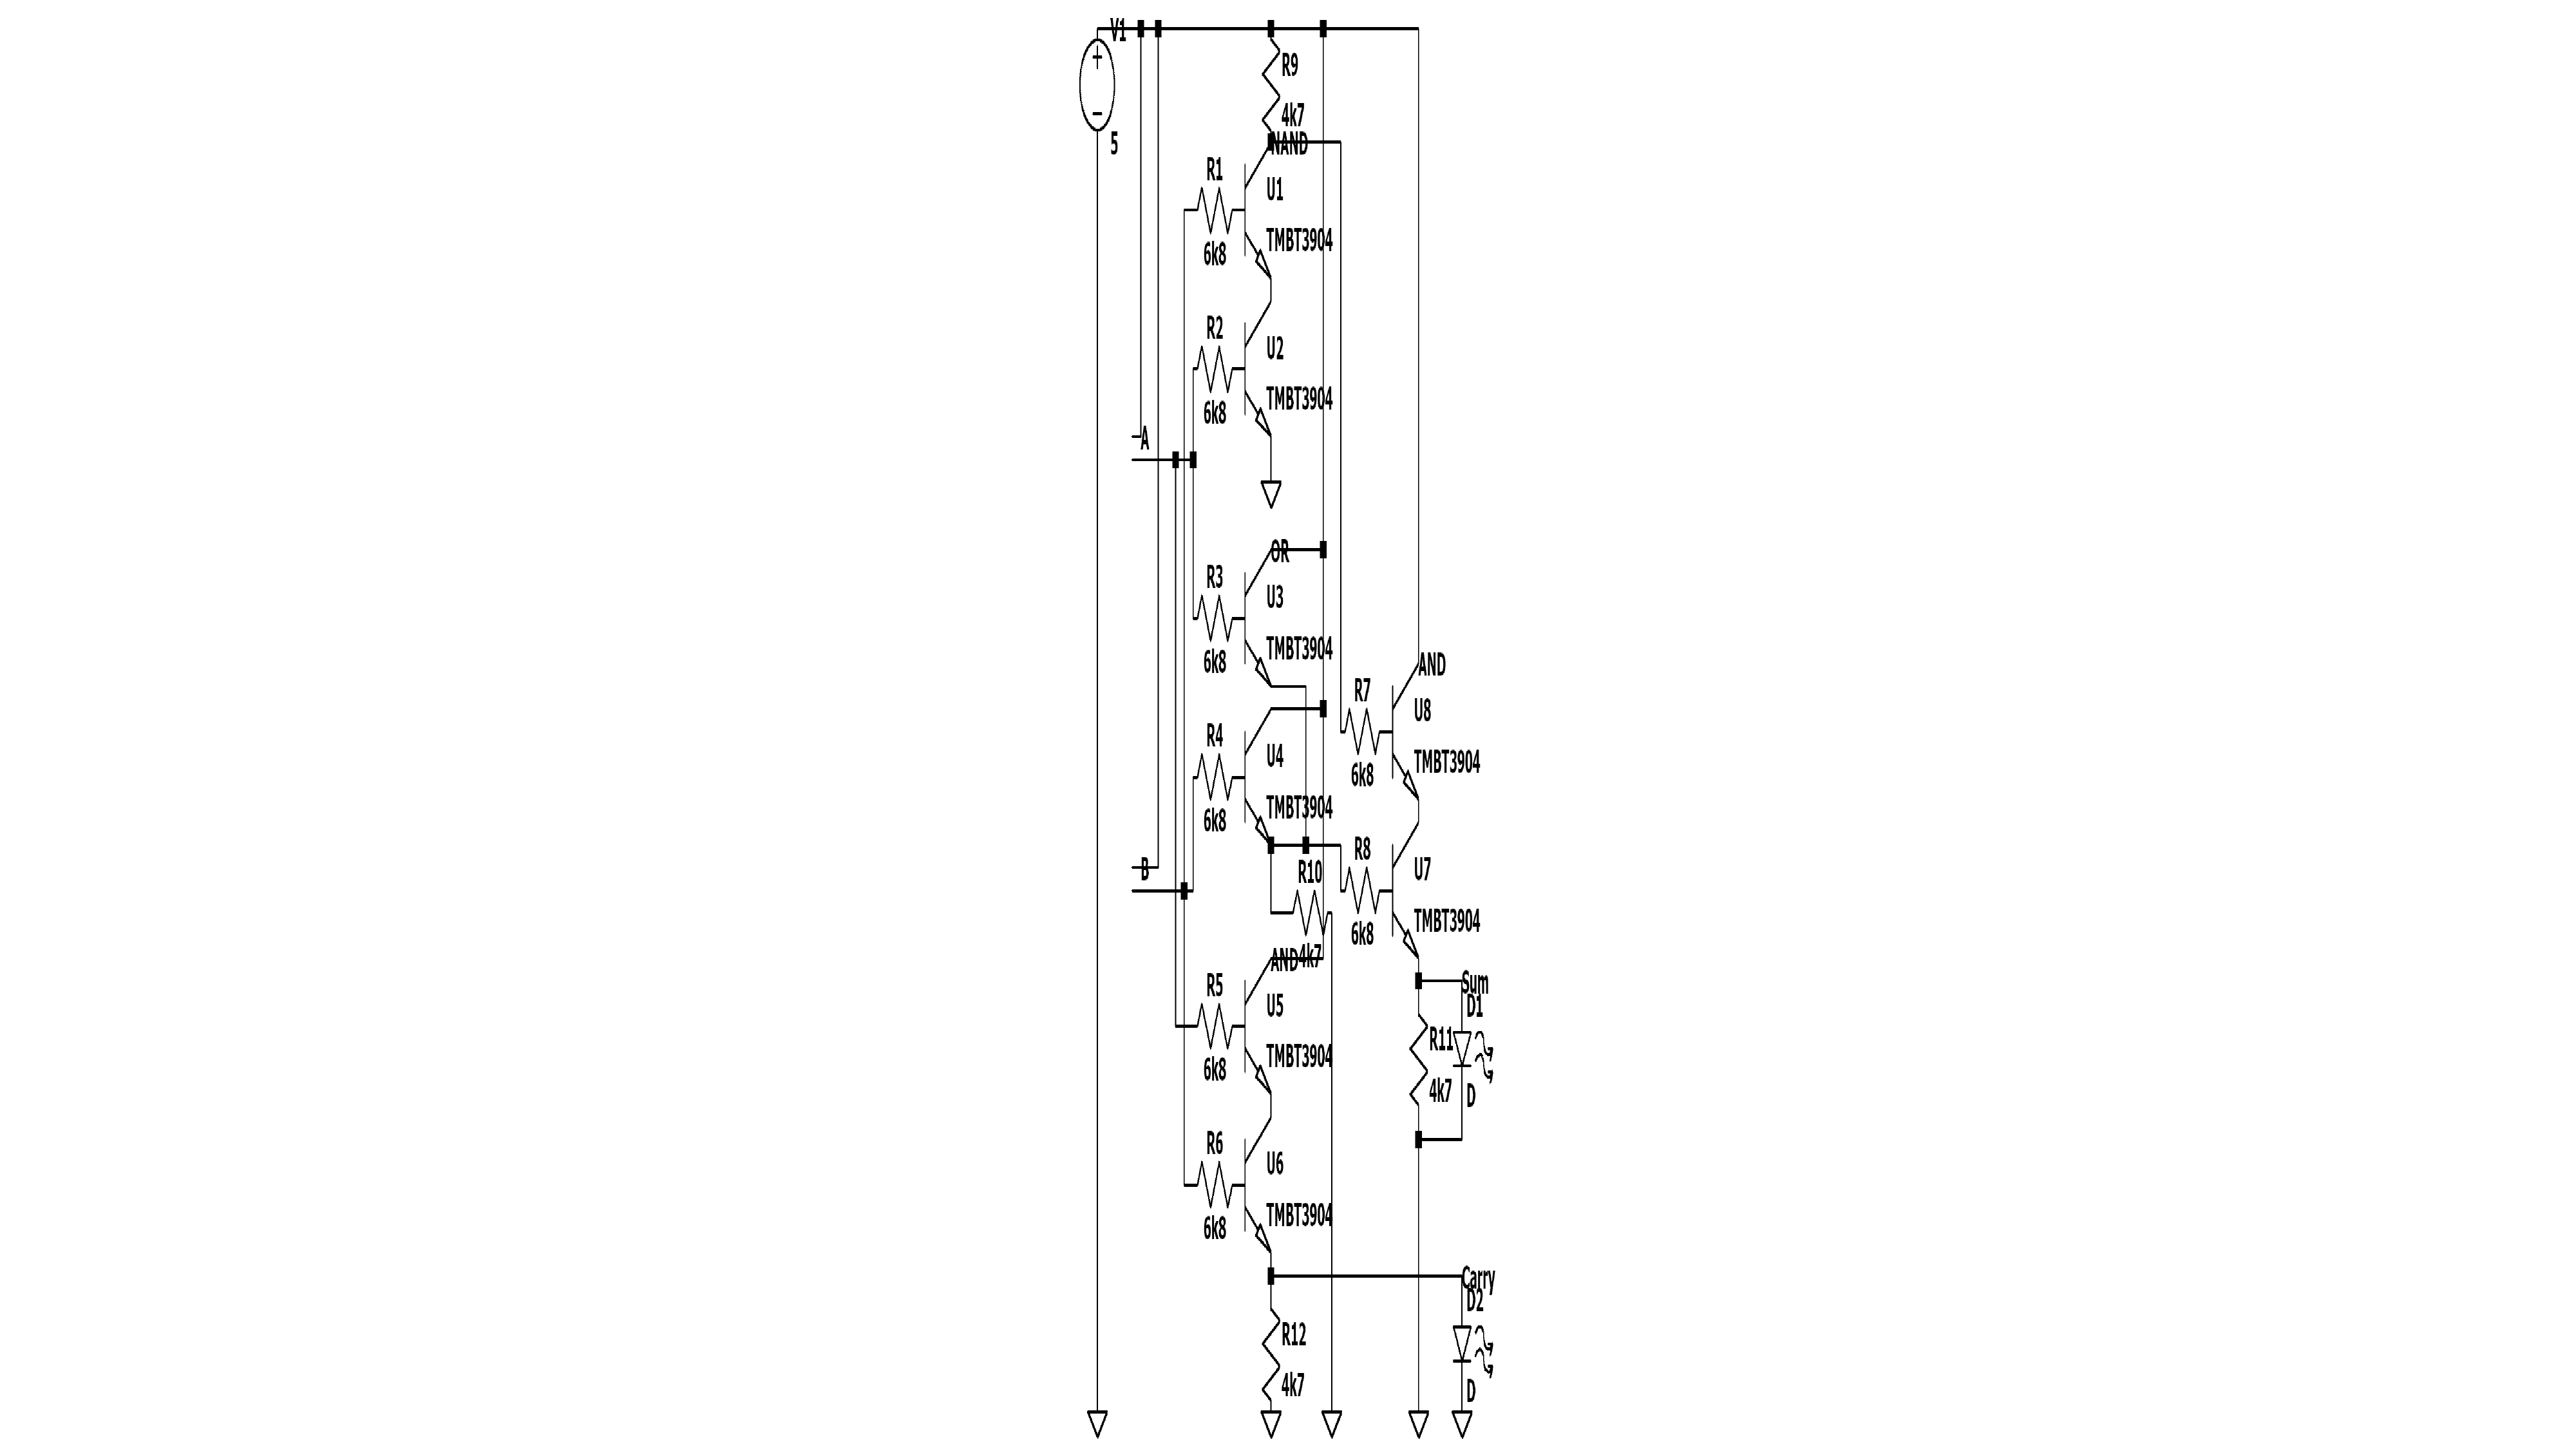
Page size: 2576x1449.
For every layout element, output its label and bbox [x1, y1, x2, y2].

picture [731, 0, 1845, 1449]
